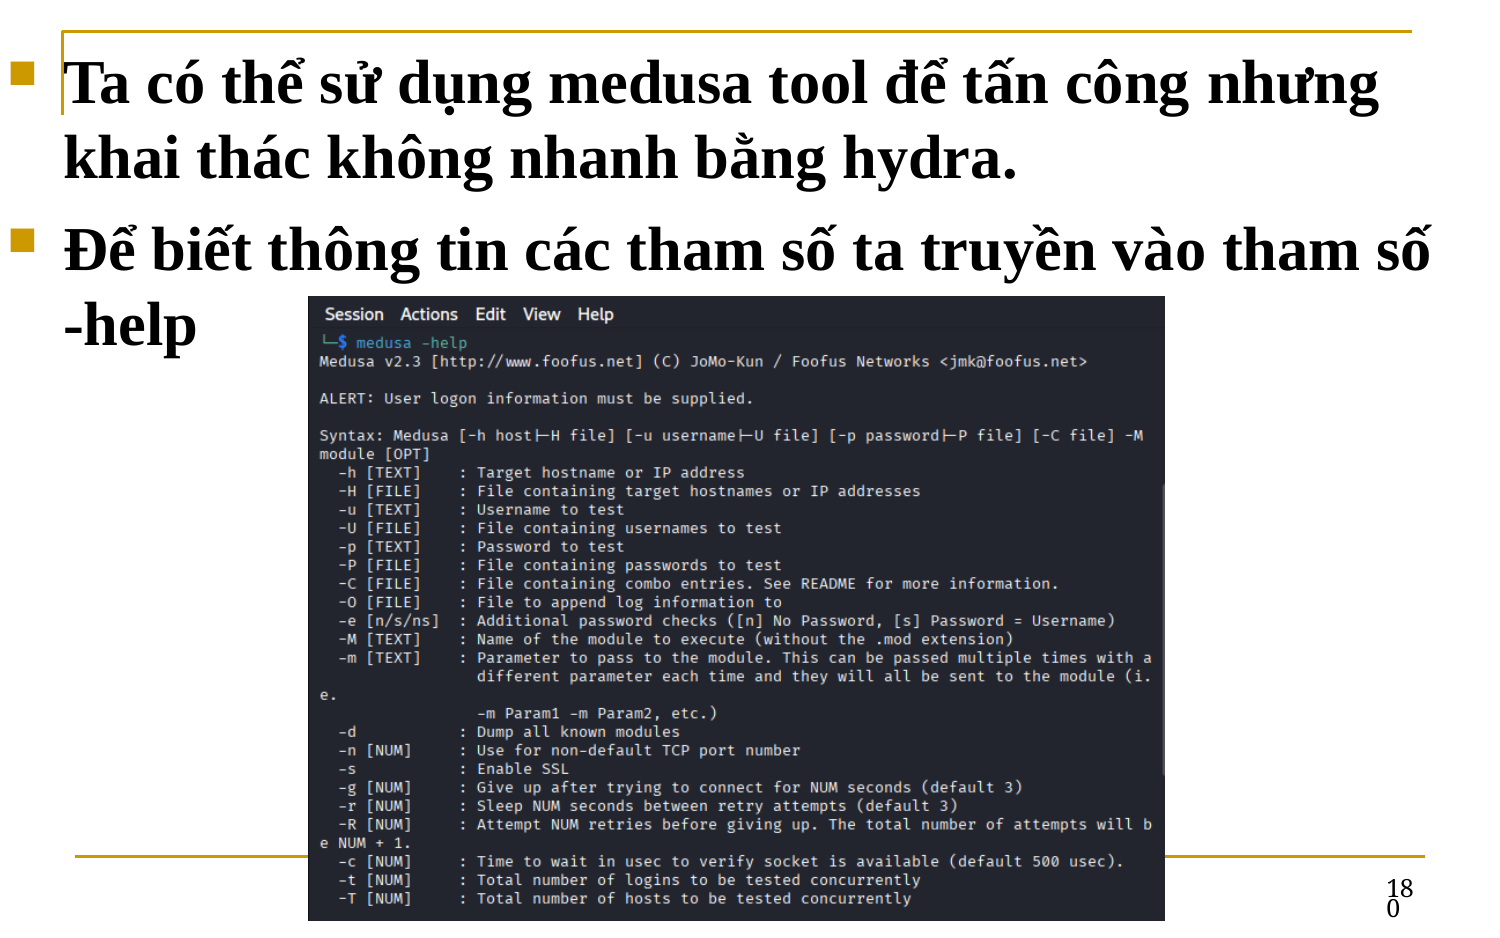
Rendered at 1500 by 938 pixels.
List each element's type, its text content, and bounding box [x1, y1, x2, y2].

text_box Ta có thể sử dụng medusa tool để tấn công nhưng khai thác không nhanh bằng hydra. Để biết thông tin các tham số ta truyền vào tham số -help [5, 24, 1468, 359]
slide_number 180 [1380, 878, 1419, 938]
picture [308, 296, 1165, 922]
